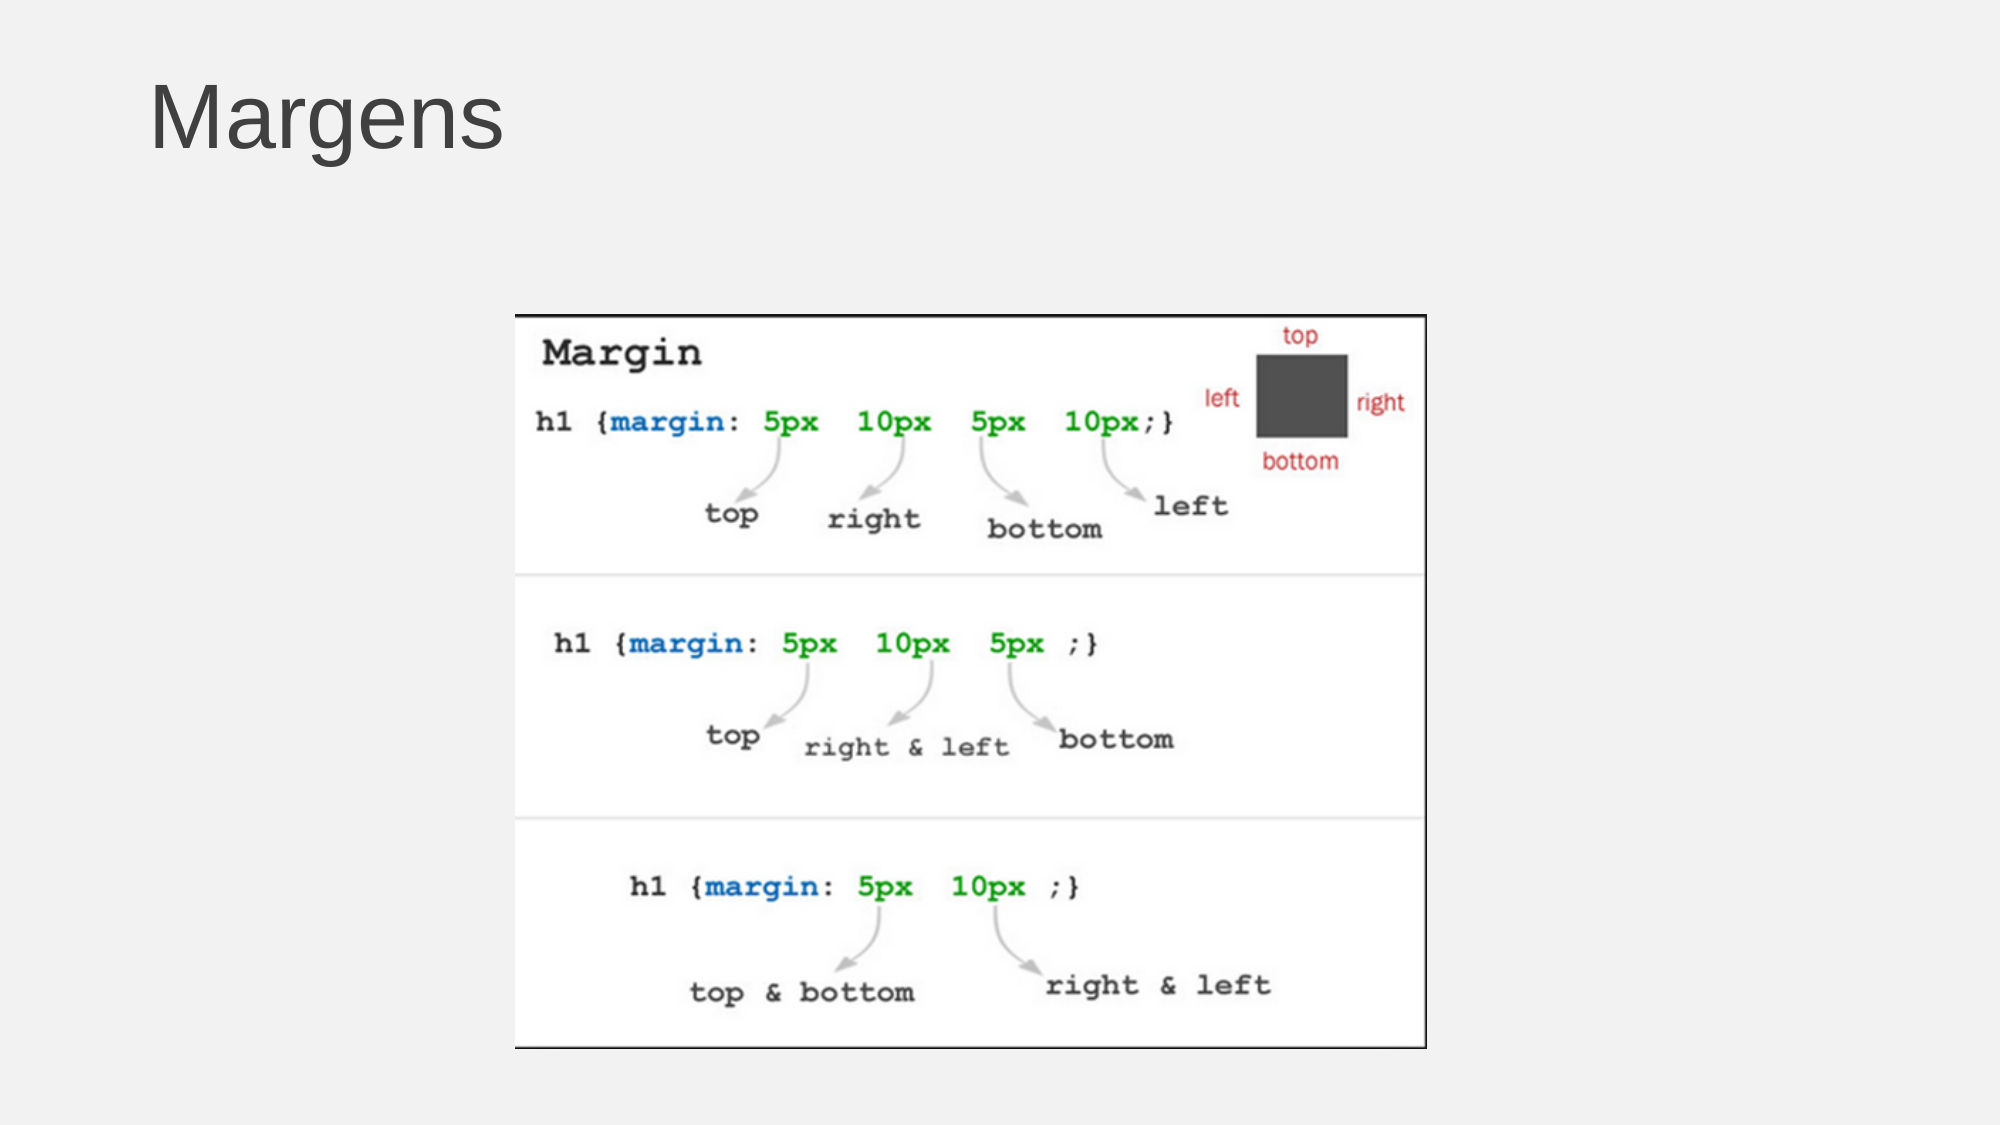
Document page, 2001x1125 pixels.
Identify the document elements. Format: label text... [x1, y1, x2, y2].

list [515, 314, 1427, 1049]
title Margens [133, 37, 1918, 200]
